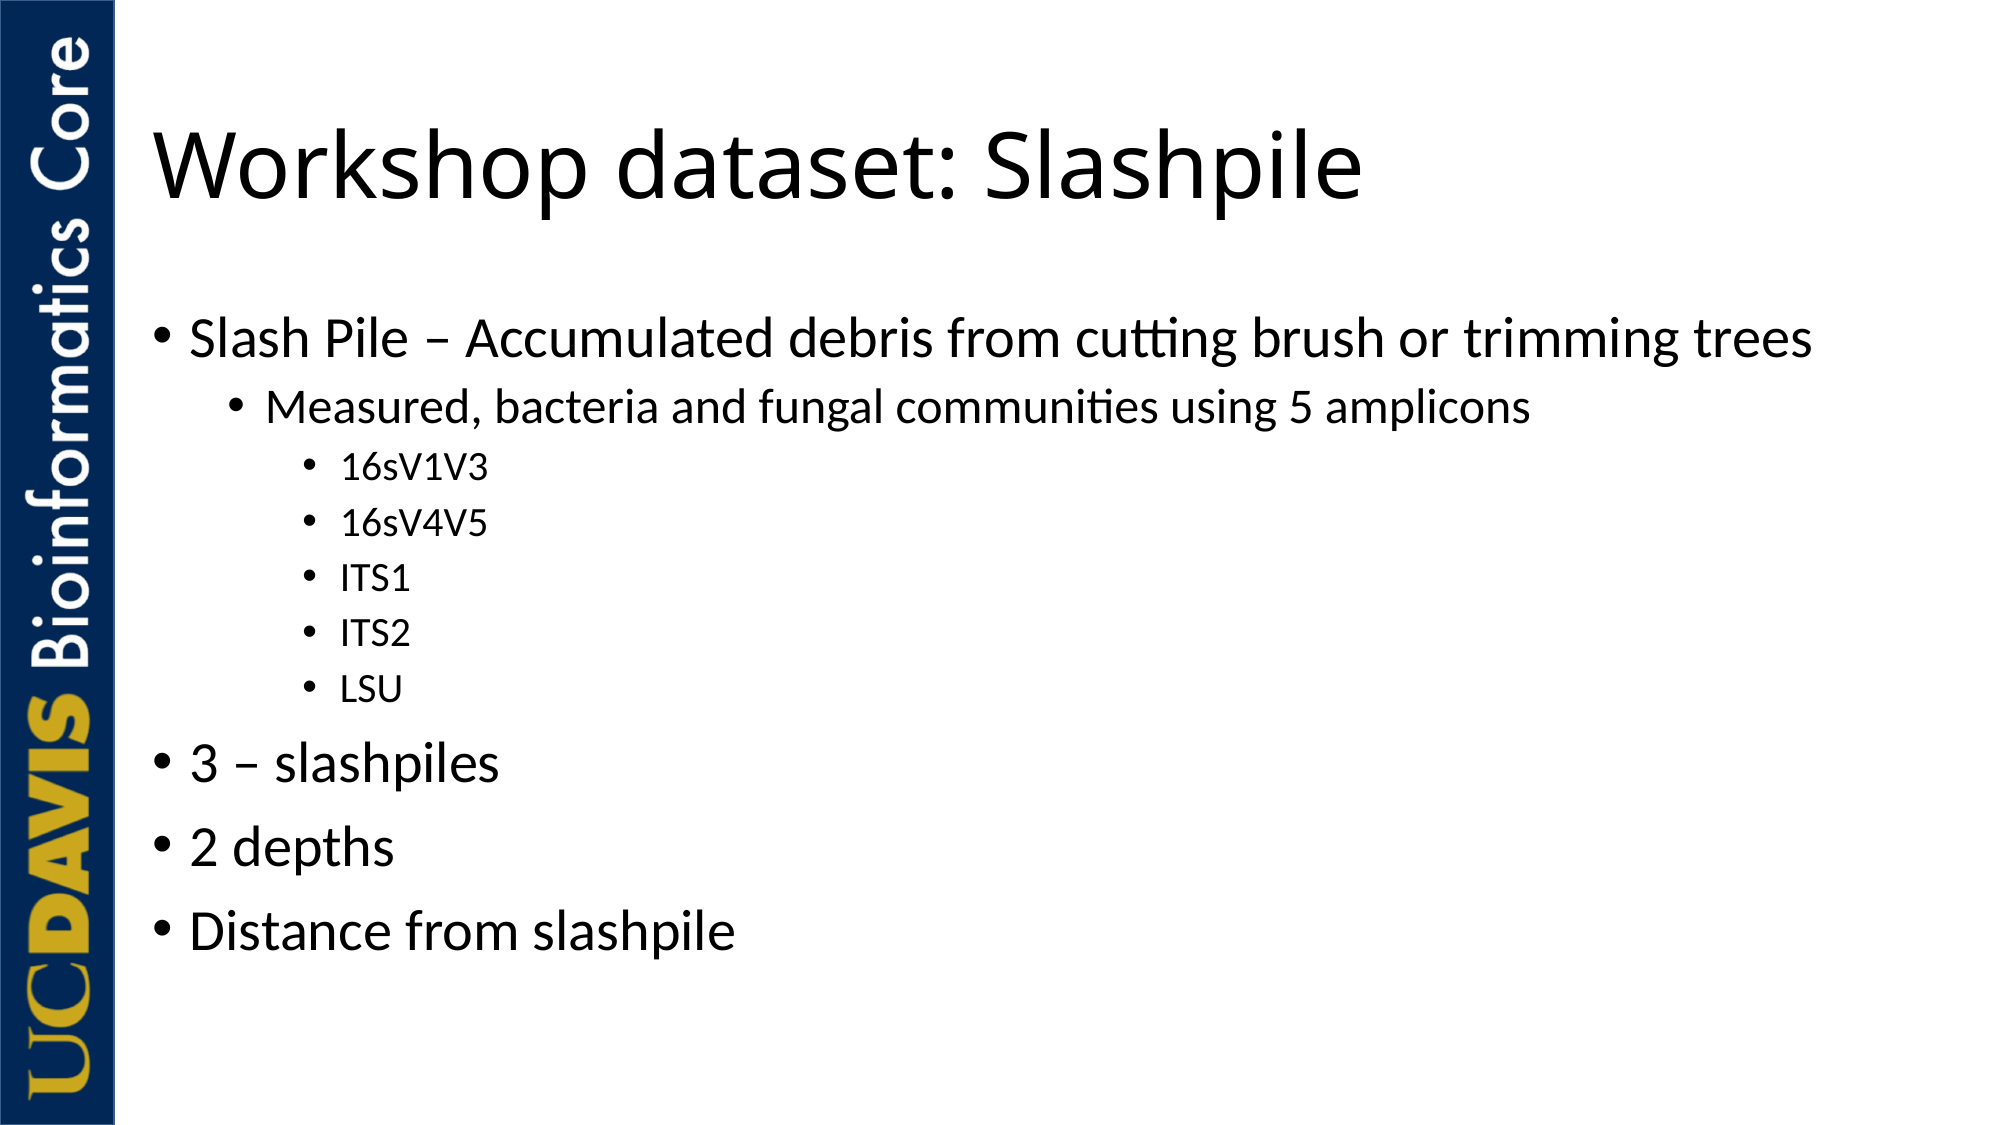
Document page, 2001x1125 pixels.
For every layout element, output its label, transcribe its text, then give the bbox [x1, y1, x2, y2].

list Slash Pile – Accumulated debris from cutting brush or trimming trees Measured, bacteria and fungal communities using 5 amplicons 16sV1V3 16sV4V5 ITS1 ITS2 LSU 3 – slashpiles 2 depths Distance from slashpile [137, 299, 1863, 1014]
picture [8, 0, 112, 1121]
title Workshop dataset: Slashpile [137, 59, 1863, 278]
